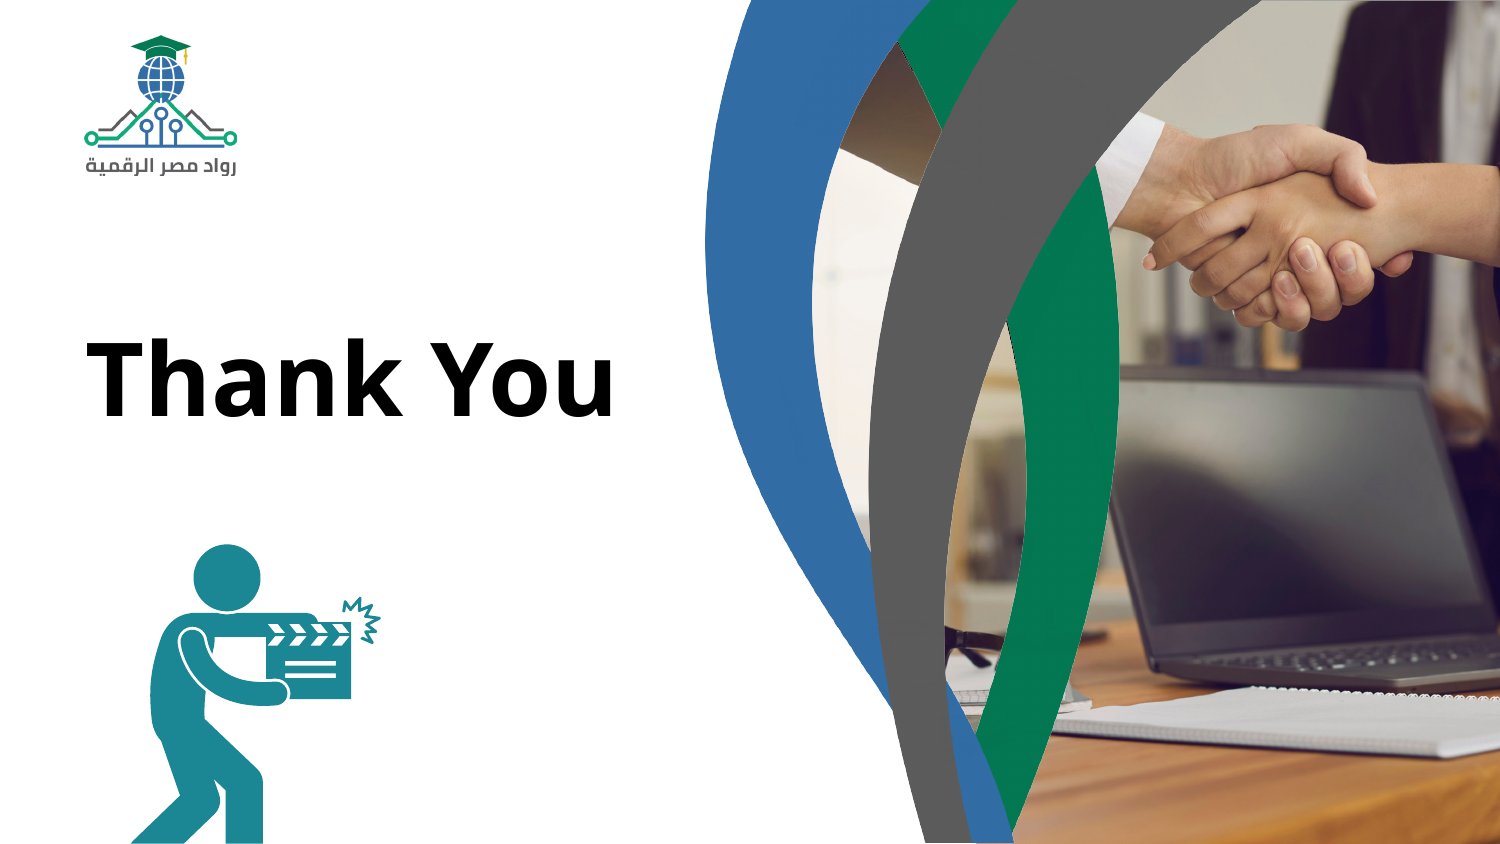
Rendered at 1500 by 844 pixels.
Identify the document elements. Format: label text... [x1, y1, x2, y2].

title Thank You [83, 312, 644, 455]
text_box [342, 596, 381, 644]
picture [84, 35, 237, 176]
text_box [705, 0, 1500, 844]
text_box [130, 612, 352, 844]
text_box [193, 544, 261, 612]
